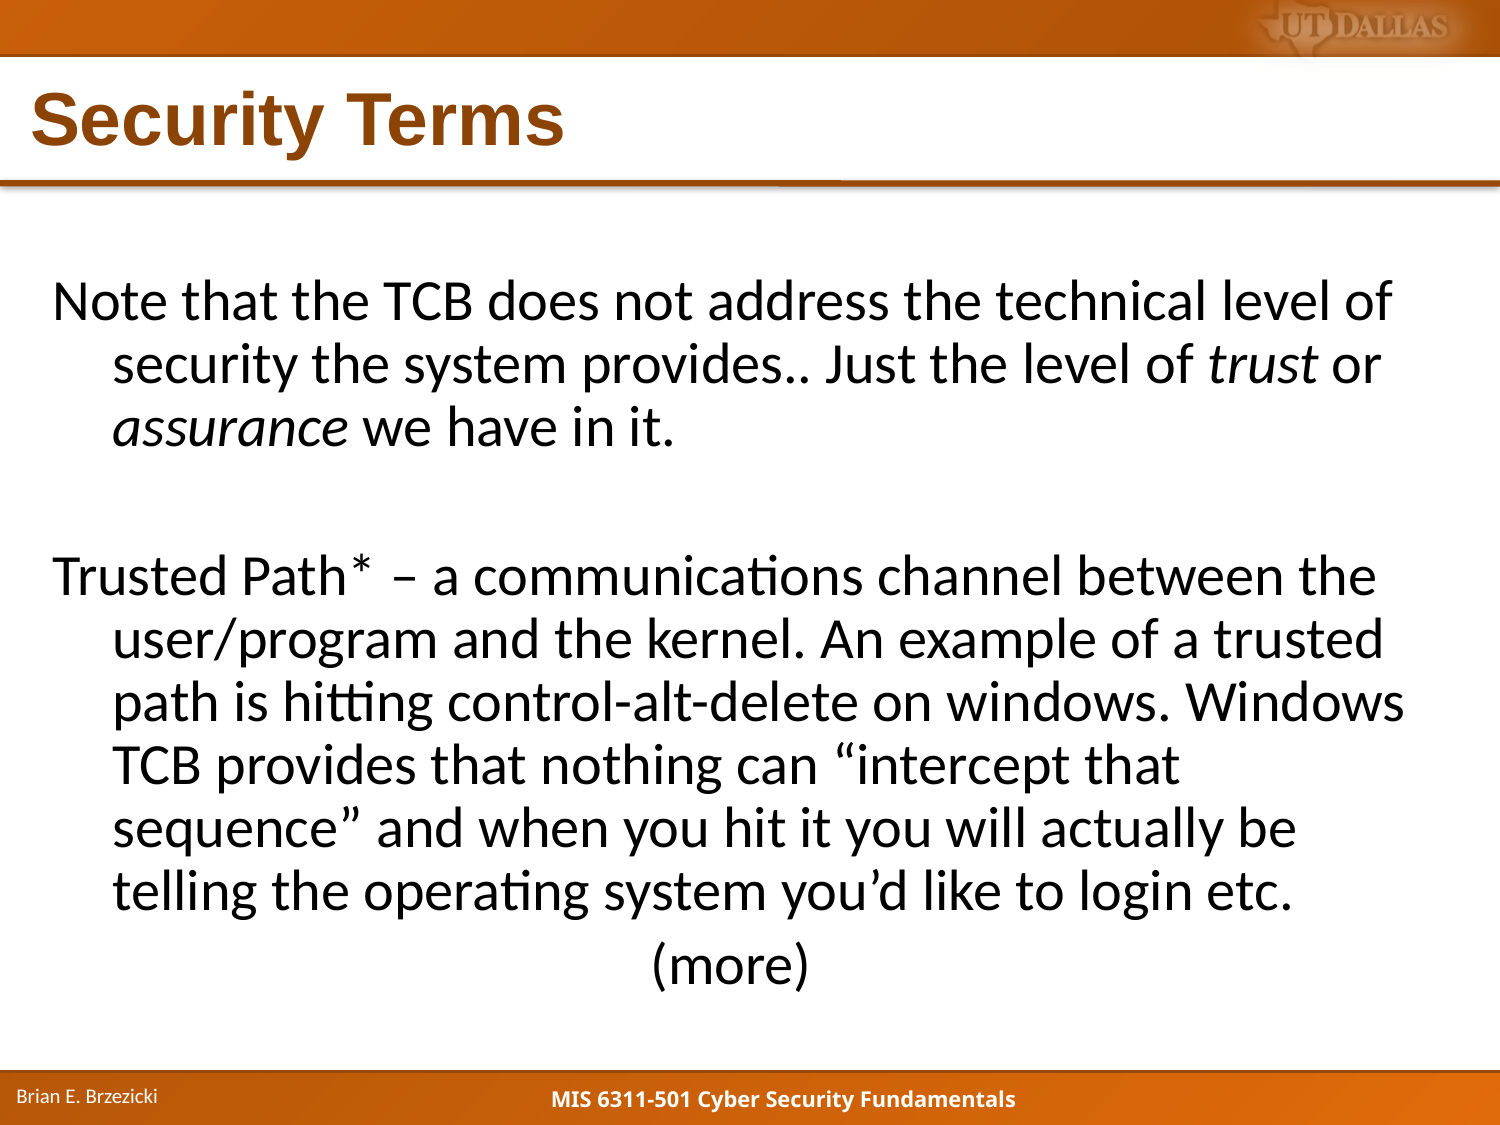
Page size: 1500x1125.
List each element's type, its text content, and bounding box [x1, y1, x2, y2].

title Security Terms [0, 64, 1500, 178]
picture [1218, 0, 1500, 64]
text_box Brian E. Brzezicki [1, 1074, 173, 1115]
list Note that the TCB does not address the technical level of security the system provides.. Just the level of trust or assurance we have in it. Trusted Path* – a communications channel between the user/program and the kernel. An example of a trusted path is hitting control-alt-delete on windows. Windows TCB provides that nothing can “intercept that sequence” and when you hit it you will actually be telling the operating system you’d like to login etc. (more) [37, 262, 1426, 1088]
